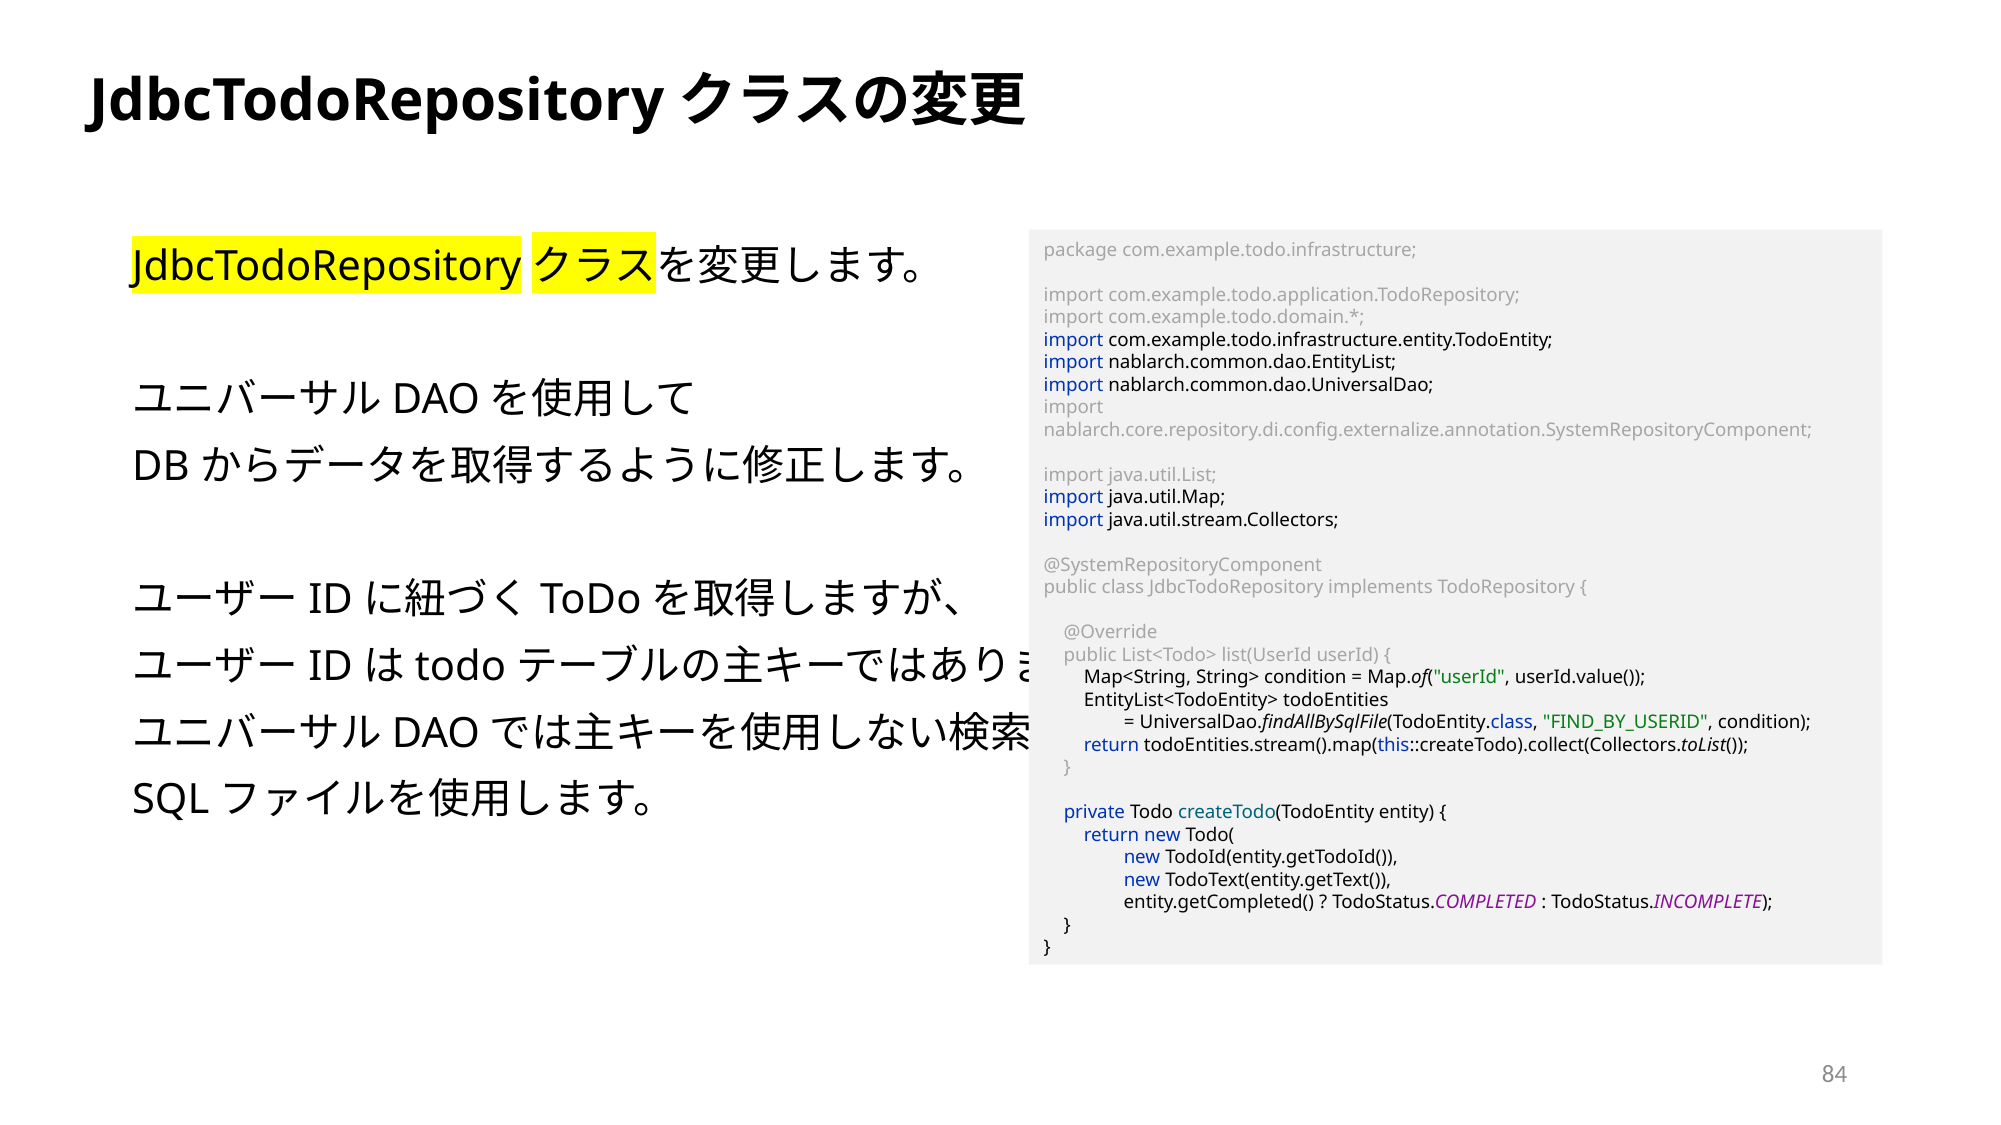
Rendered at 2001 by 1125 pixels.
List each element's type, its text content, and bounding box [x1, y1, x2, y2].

text_box package com.example.todo.infrastructure; import com.example.todo.application.TodoRepository; import com.example.todo.domain.*; import com.example.todo.infrastructure.entity.TodoEntity; import nablarch.common.dao.EntityList; import nablarch.common.dao.UniversalDao; import nablarch.core.repository.di.config.externalize.annotation.SystemRepositoryComponent; import java.util.List; import java.util.Map; import java.util.stream.Collectors; @SystemRepositoryComponent public class JdbcTodoRepository implements TodoRepository { @Override public List<Todo> list(UserId userId) { Map<String, String> condition = Map.of("userId", userId.value()); EntityList<TodoEntity> todoEntities = UniversalDao.findAllBySqlFile(TodoEntity.class, "FIND_BY_USERID", condition); return todoEntities.stream().map(this::createTodo).collect(Collectors.toList()); } private Todo createTodo(TodoEntity entity) { return new Todo( new TodoId(entity.getTodoId()), new TodoText(entity.getText()), entity.getCompleted() ? TodoStatus.COMPLETED : TodoStatus.INCOMPLETE); } } [1028, 229, 1883, 965]
slide_number 84 [1412, 1042, 1863, 1103]
text_box JdbcTodoRepositoryクラスの変更 [75, 54, 1614, 140]
text_box JdbcTodoRepositoryクラスを変更します。 ユニバーサルDAOを使用して DBからデータを取得するように修正します。 ユーザーIDに紐づくToDoを取得しますが、 ユーザーIDはtodoテーブルの主キーではありません。 ユニバーサルDAOでは主キーを使用しない検索には SQLファイルを使用します。 [117, 214, 1904, 830]
